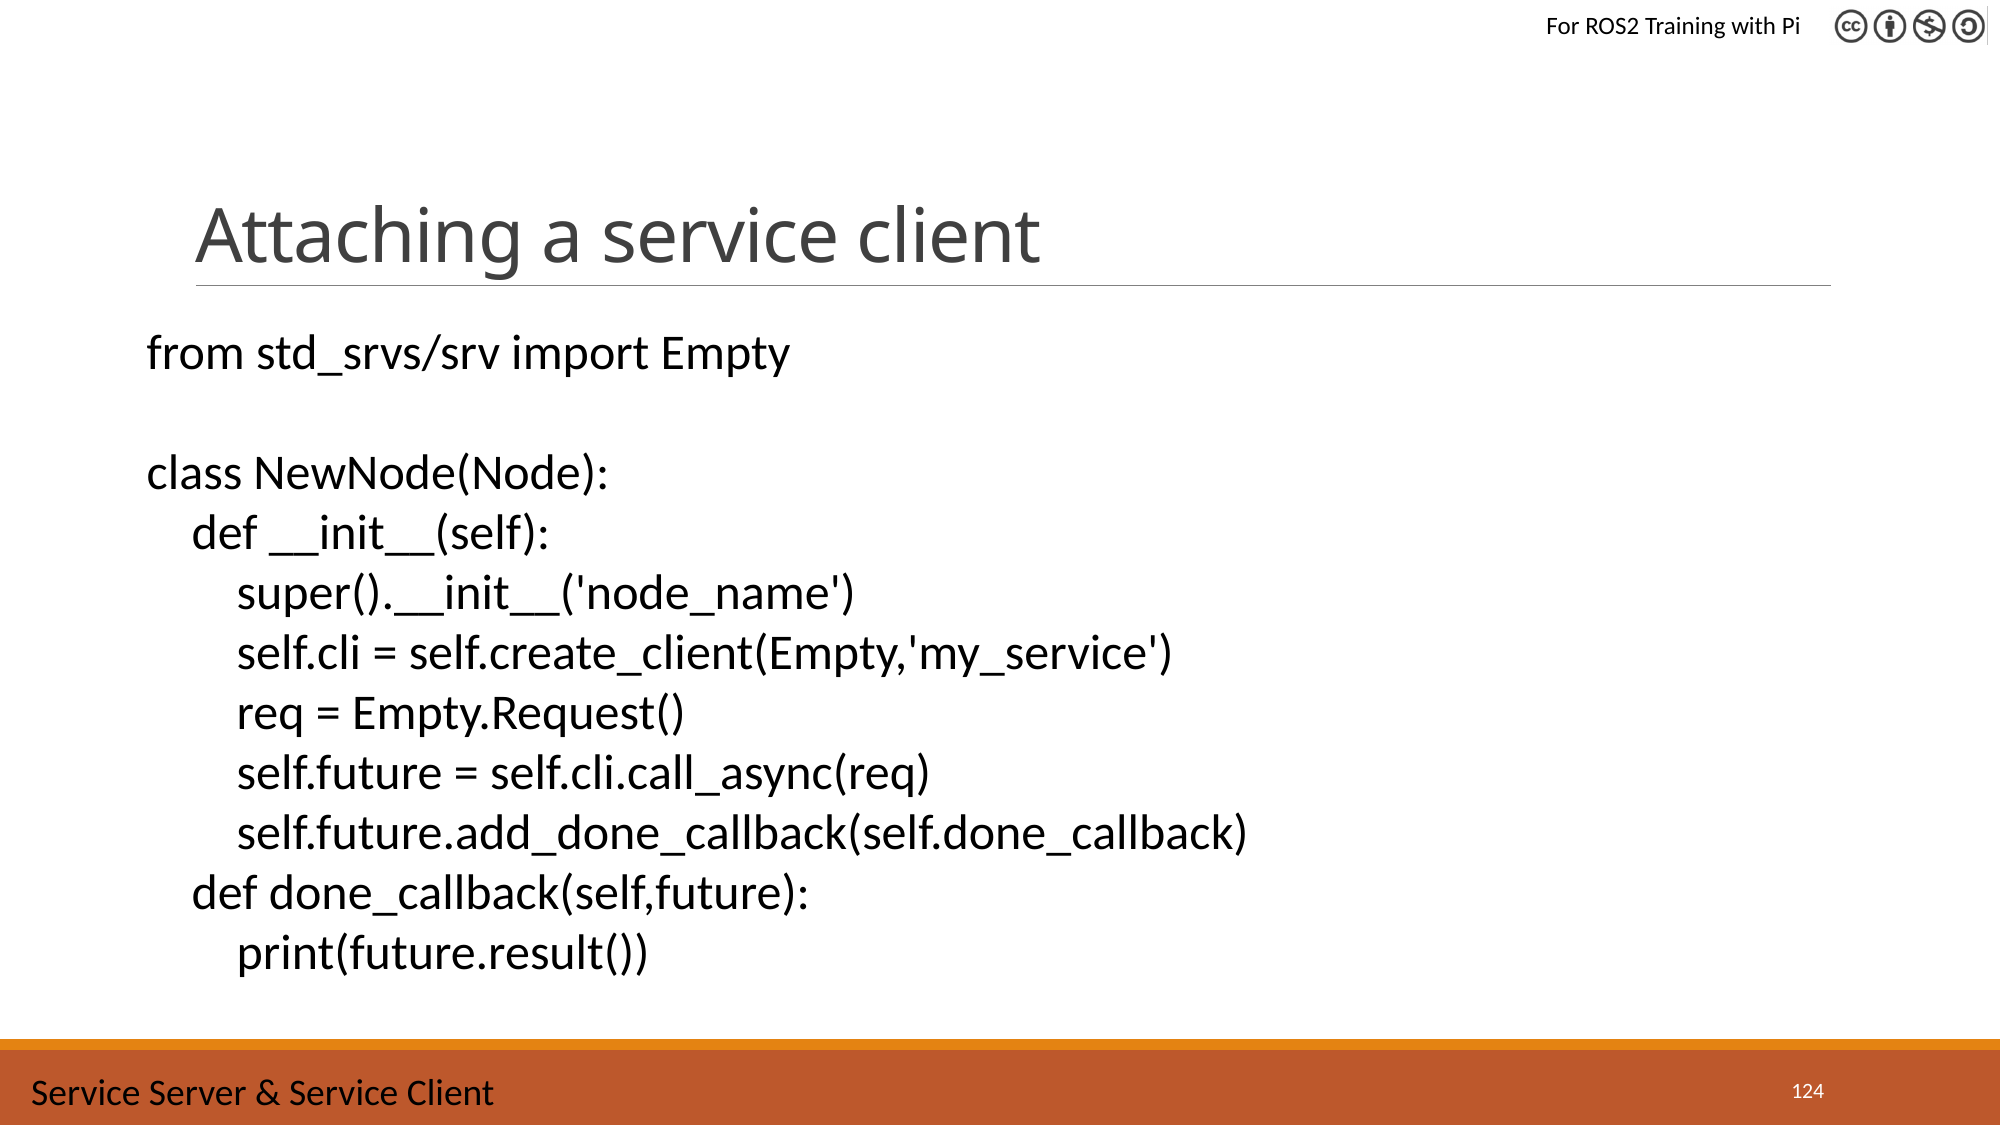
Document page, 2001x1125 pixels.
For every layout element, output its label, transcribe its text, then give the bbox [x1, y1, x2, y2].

picture [1828, 6, 2001, 46]
text_box from std_srvs/srv import Empty class NewNode(Node): def __init__(self): super().__init__('node_name') self.cli = self.create_client(Empty,'my_service') req = Empty.Request() self.future = self.cli.call_async(req) self.future.add_done_callback(self.done_callback) def done_callback(self,future): print(future.result()) [131, 312, 1884, 1048]
text_box Service Server & Service Client [16, 1060, 670, 1121]
title Attaching a service client [180, 47, 1830, 285]
text_box For ROS2 Training with Pi [1531, 1, 1889, 47]
slide_number 124 [1624, 1059, 1840, 1120]
